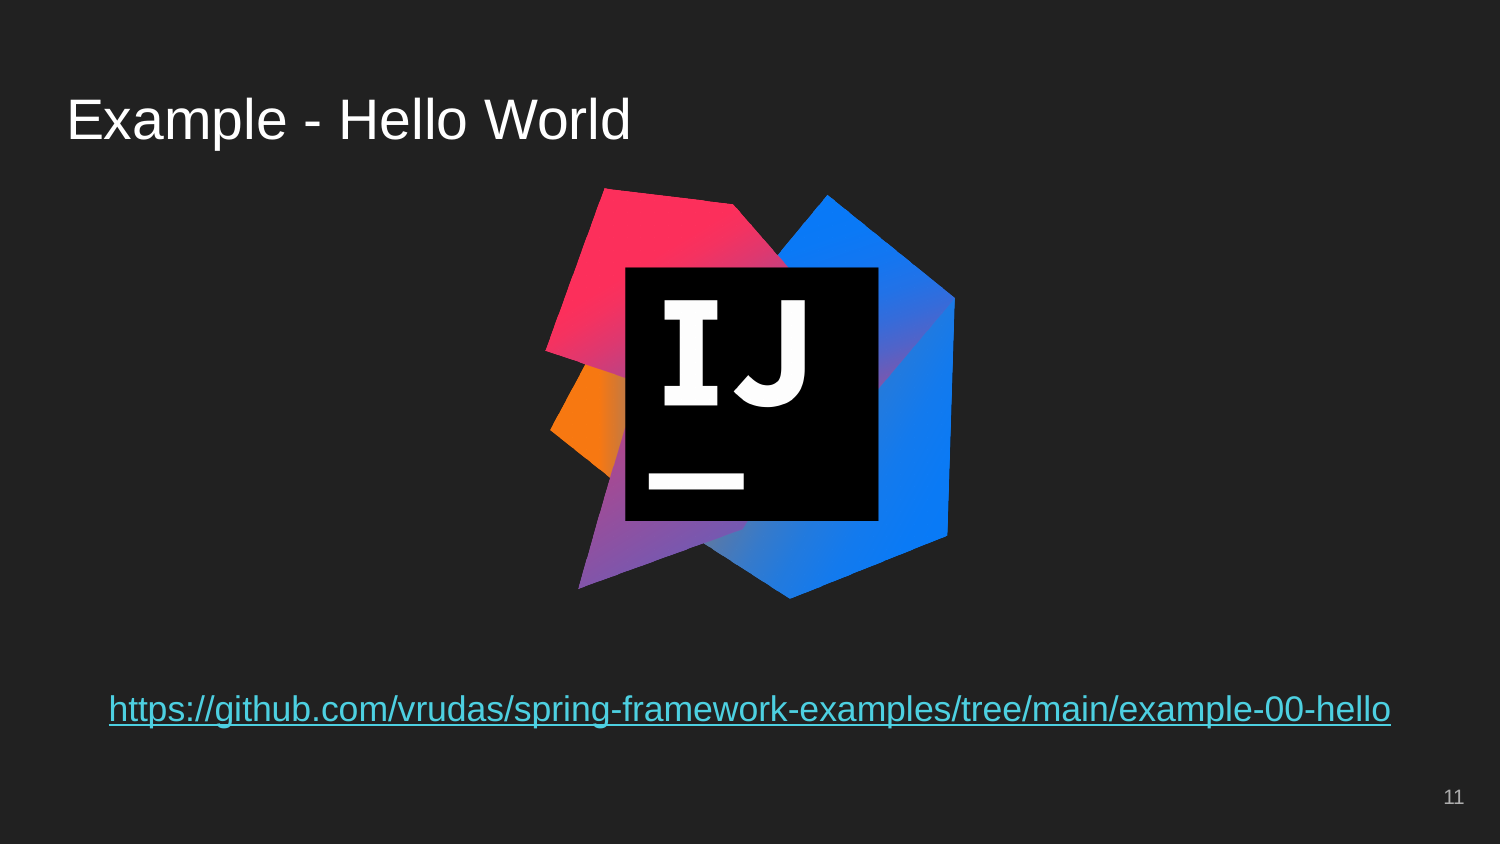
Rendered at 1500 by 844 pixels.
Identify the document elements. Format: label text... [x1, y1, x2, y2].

picture [544, 188, 956, 599]
list https://github.com/vrudas/spring-framework-examples/tree/main/example-00-hello [51, 189, 1449, 750]
slide_number ‹#› [1389, 764, 1480, 830]
title Example - Hello World [51, 72, 1449, 167]
